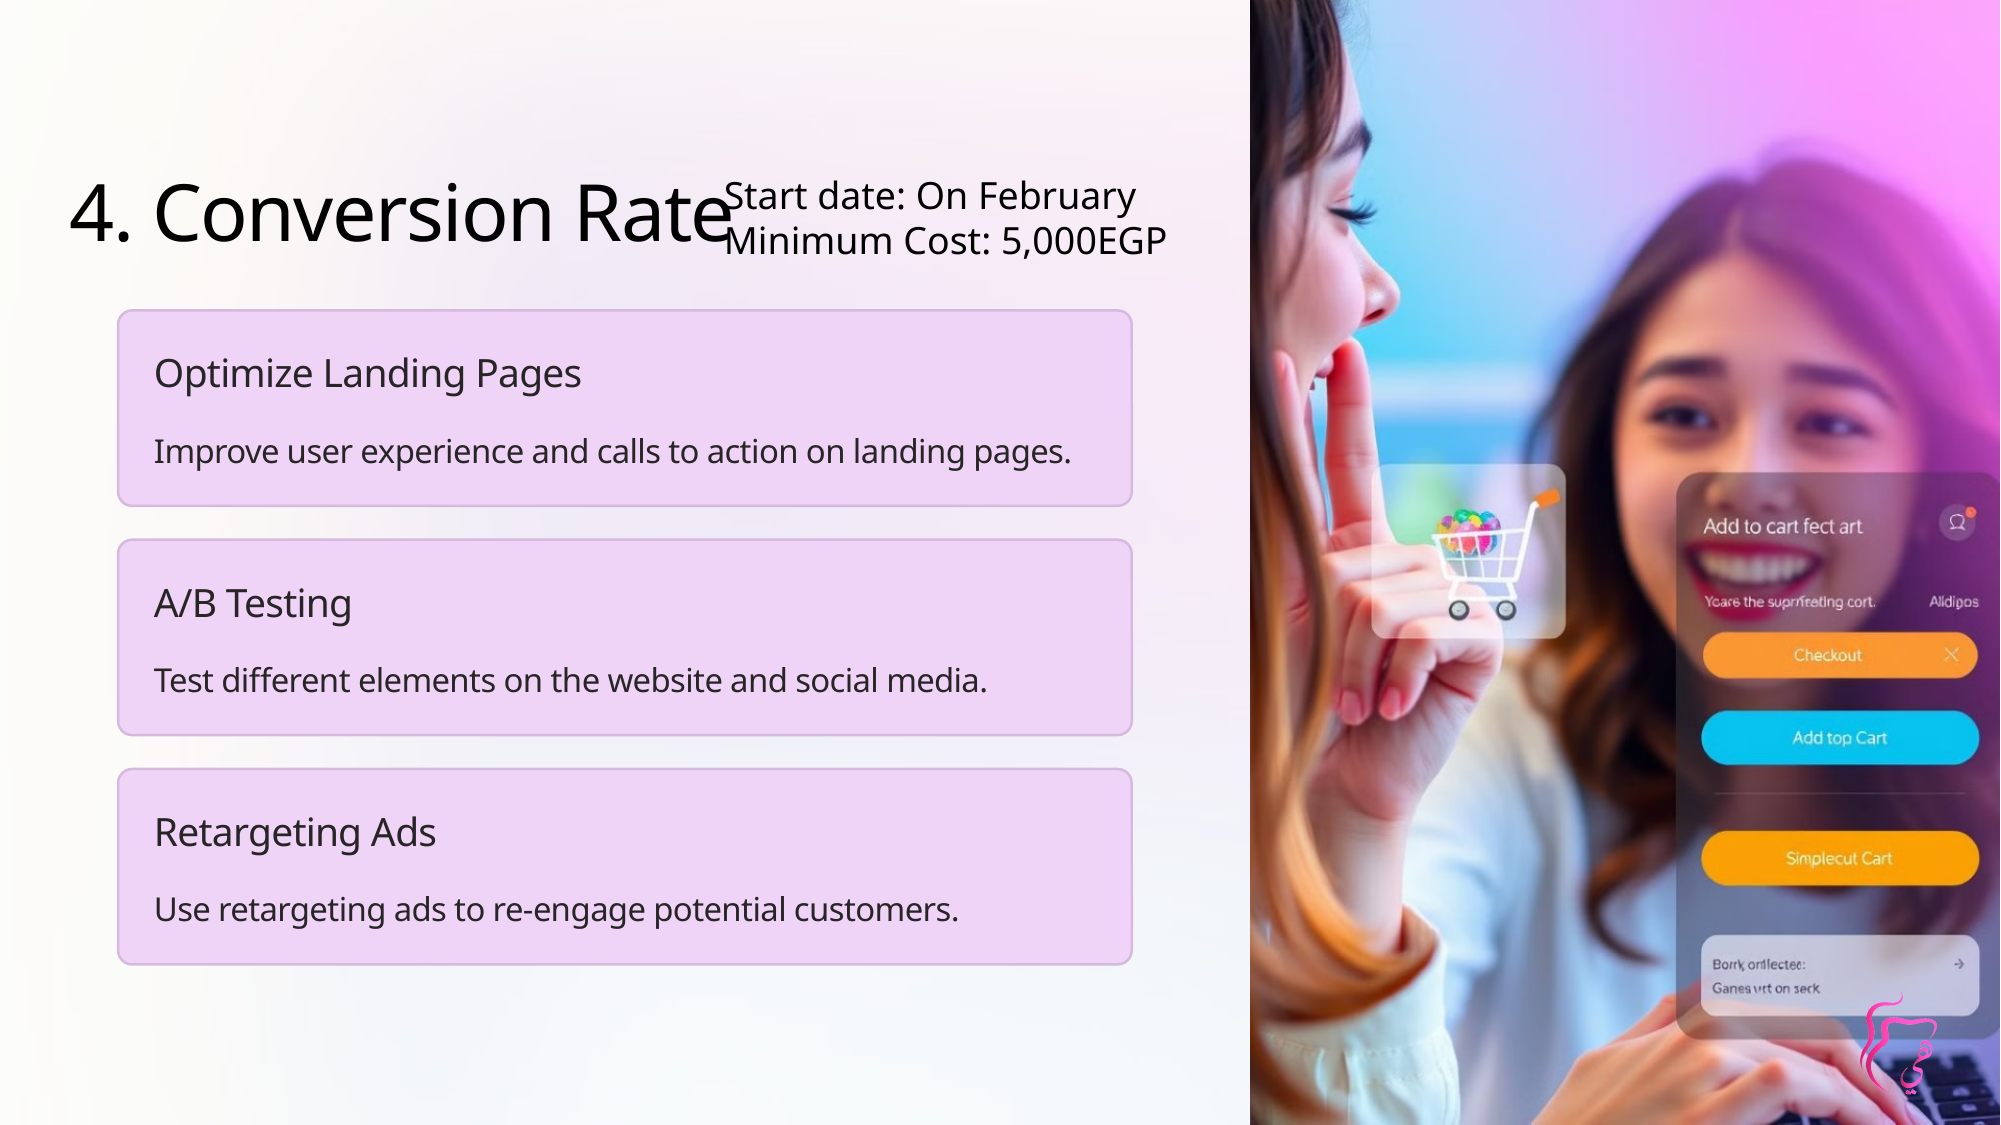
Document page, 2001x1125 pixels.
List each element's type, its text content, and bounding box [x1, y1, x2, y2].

text_box Use retargeting ads to re-engage potential customers. [153, 874, 1097, 929]
text_box [118, 768, 1132, 965]
text_box A/B Testing [153, 575, 551, 626]
picture [1249, 0, 2000, 1125]
text_box Start date: On February Minimum Cost: 5,000EGP [708, 164, 1218, 270]
text_box 4. Conversion Rate [69, 158, 864, 258]
text_box Retargeting Ads [153, 804, 551, 855]
text_box Optimize Landing Pages [153, 346, 570, 396]
text_box Test different elements on the website and social media. [153, 645, 1097, 700]
text_box [118, 539, 1132, 736]
text_box Improve user experience and calls to action on landing pages. [153, 416, 1097, 470]
text_box [118, 310, 1132, 506]
